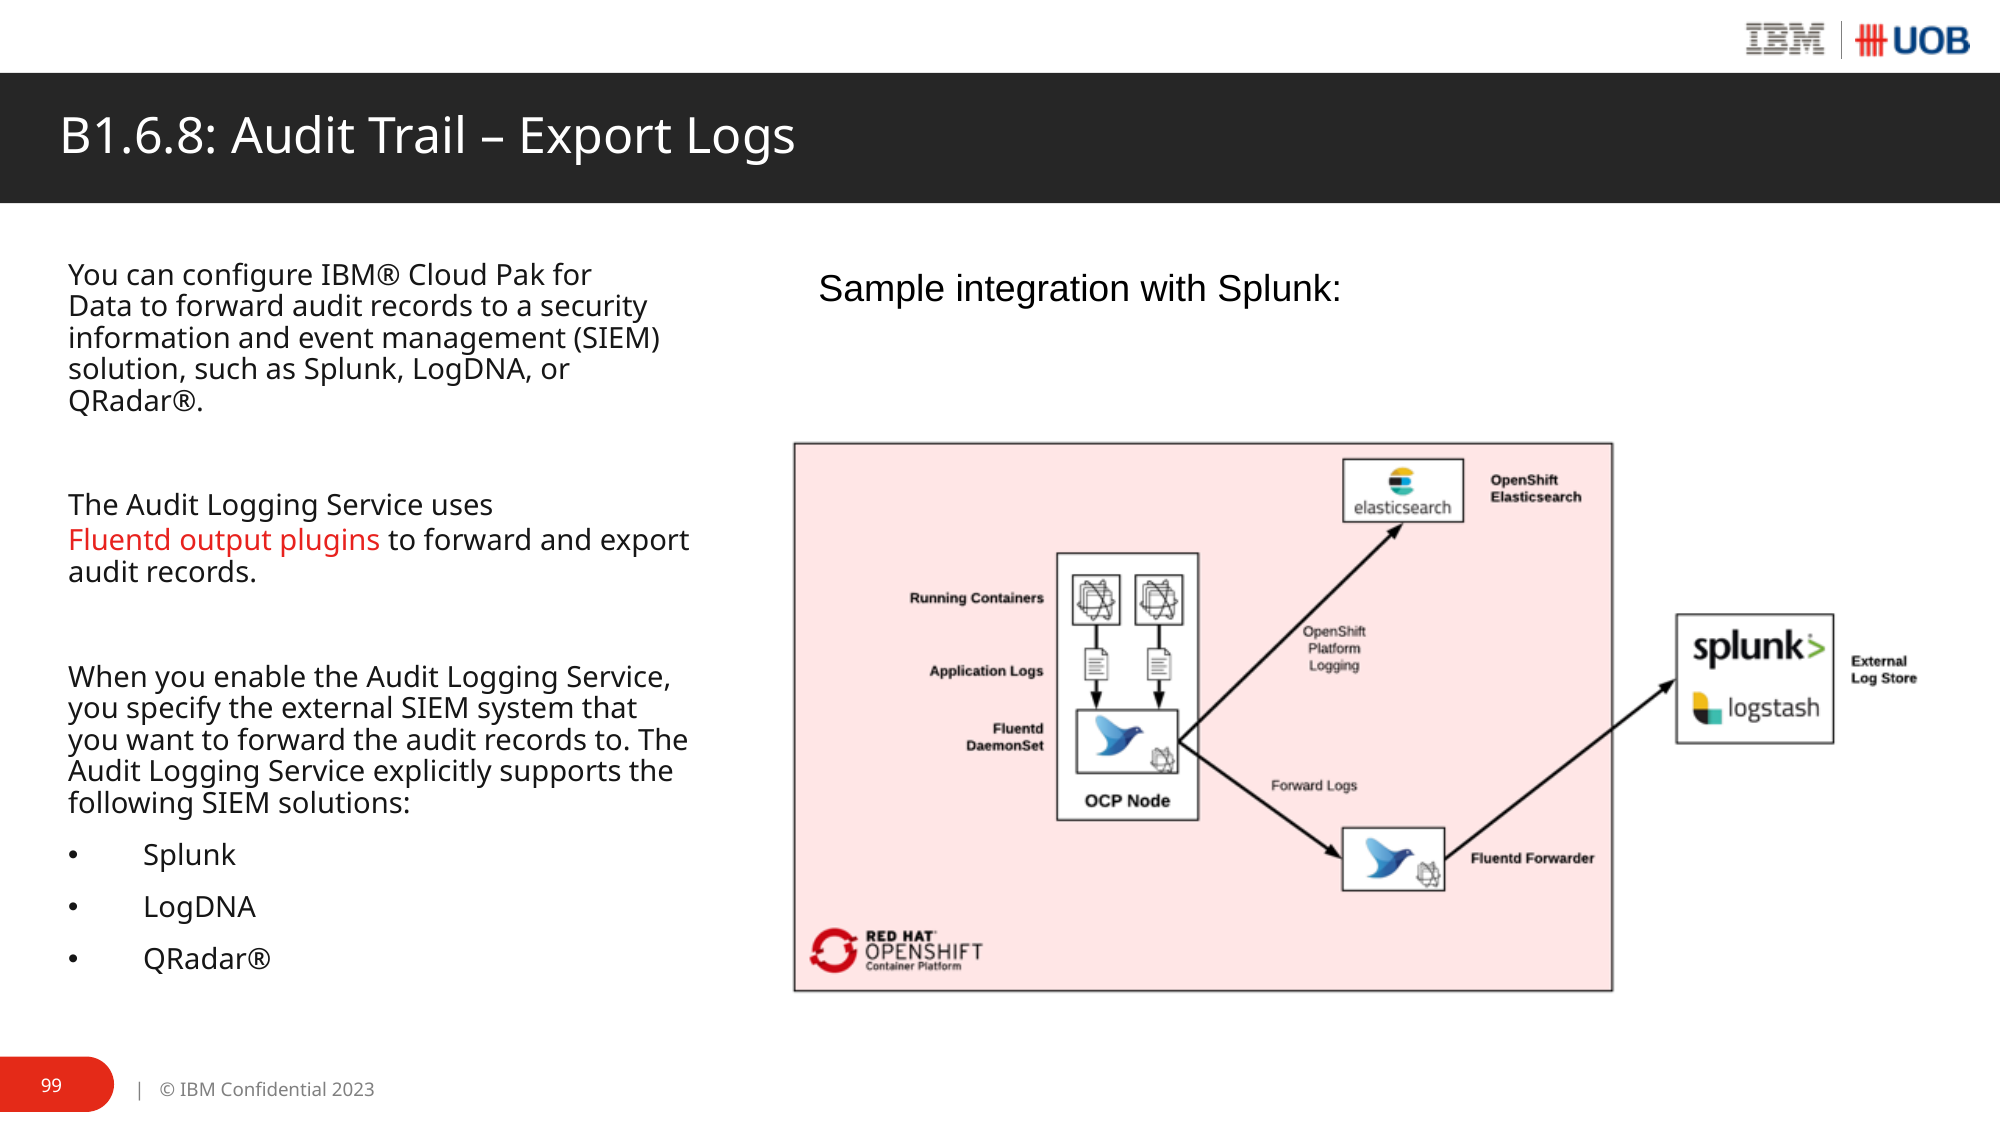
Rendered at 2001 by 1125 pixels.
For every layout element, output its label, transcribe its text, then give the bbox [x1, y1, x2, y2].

list You can configure IBM® Cloud Pak for Data to forward audit records to a security information and event management (SIEM) solution, such as Splunk, LogDNA, or QRadar®. The Audit Logging Service uses Fluentd output plugins to forward and export audit records. When you enable the Audit Logging Service, you specify the external SIEM system that you want to forward the audit records to. The Audit Logging Service explicitly supports the following SIEM solutions: Splunk LogDNA QRadar® [59, 256, 703, 1007]
picture [1855, 10, 1970, 71]
picture [763, 412, 1958, 1023]
title B1.6.8: Audit Trail – Export Logs [59, 102, 1937, 174]
text_box Sample integration with Splunk: [803, 256, 1358, 316]
